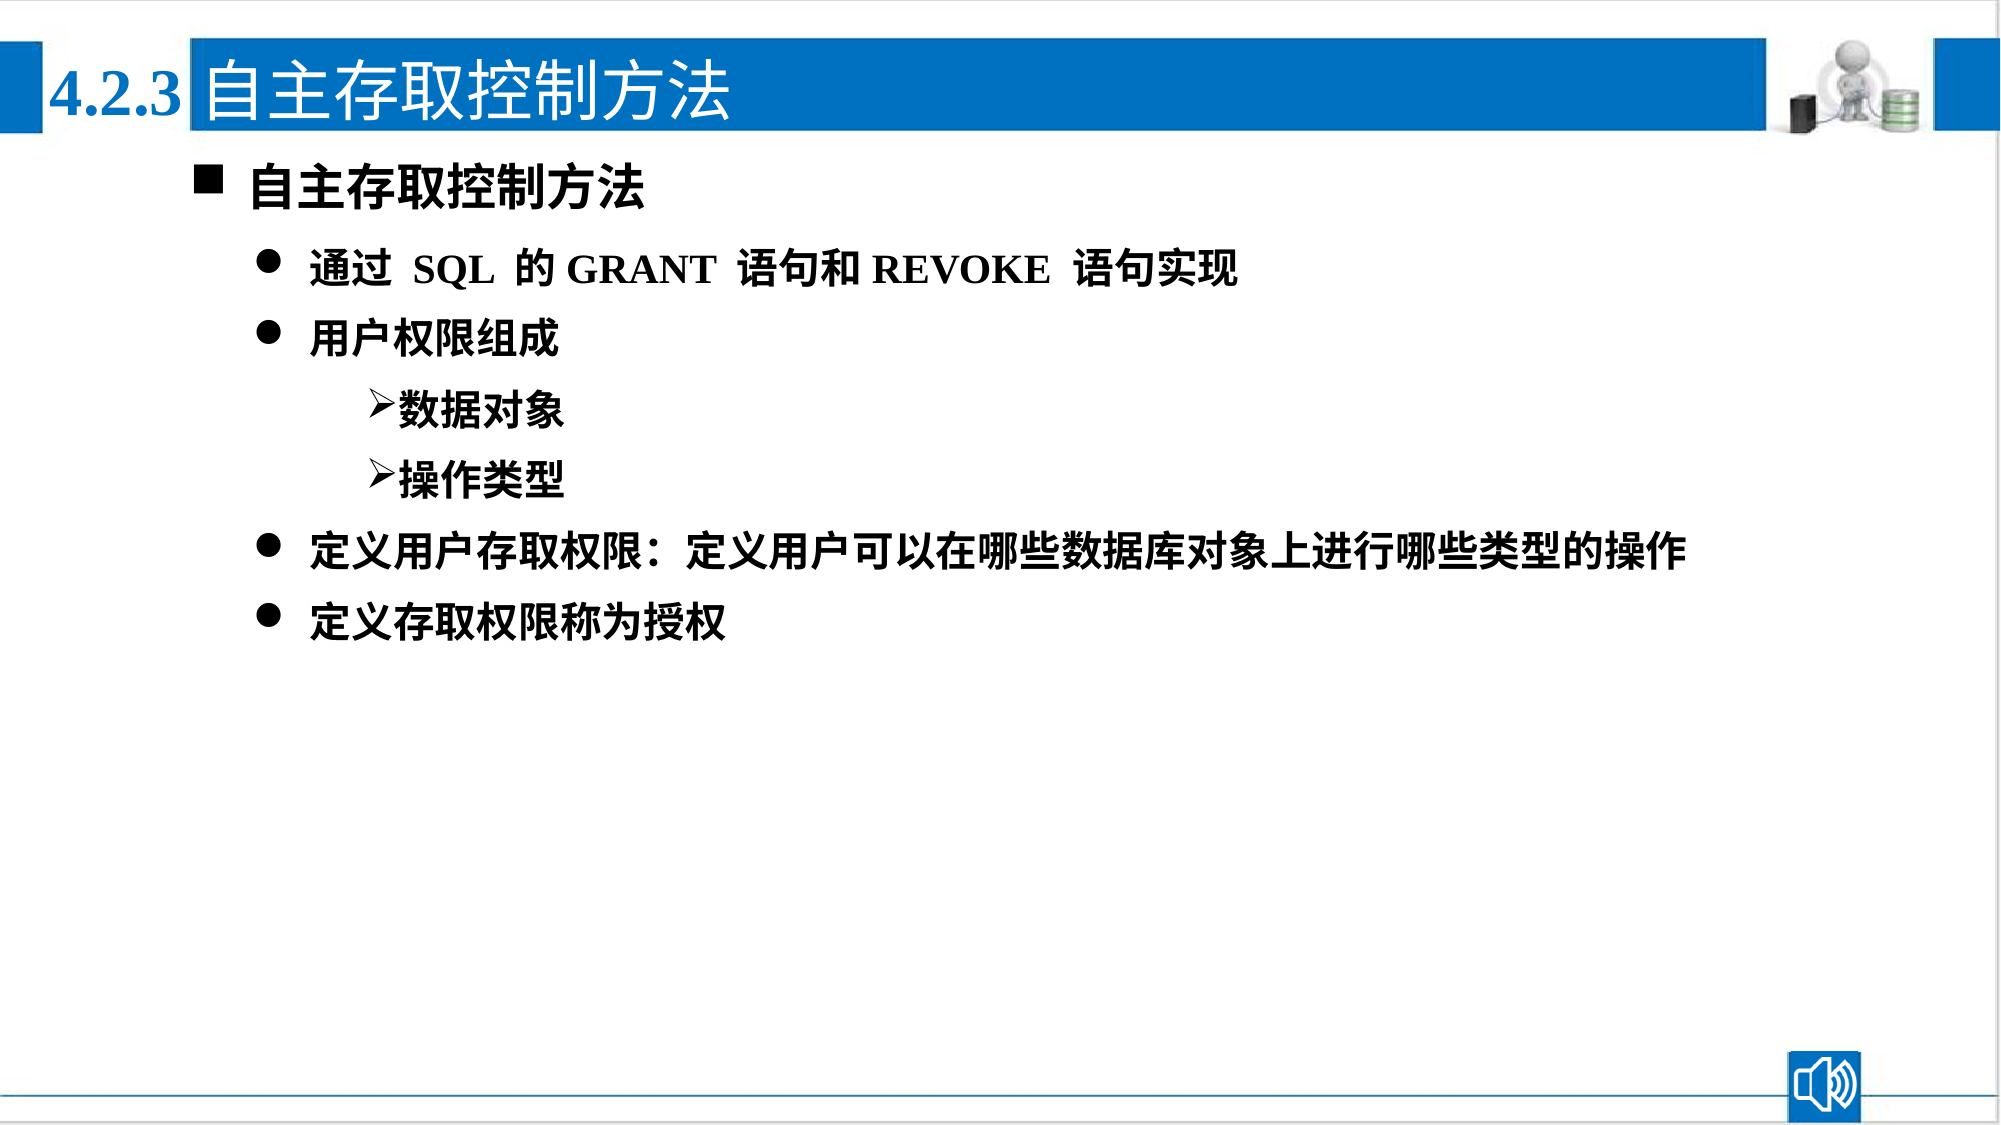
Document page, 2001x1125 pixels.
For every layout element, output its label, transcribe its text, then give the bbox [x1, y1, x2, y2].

text_box 自主存取控制方法 [174, 148, 1331, 224]
text_box 4.2.3 [34, 41, 184, 136]
picture [0, 0, 2001, 1125]
text_box 自主存取控制方法 [184, 41, 1201, 136]
text_box 通过 SQL 的GRANT 语句和REVOKE 语句实现 用户权限组成 数据对象 操作类型 定义用户存取权限：定义用户可以在哪些数据库对象上进行哪些类型的操作 定义存取权限称为授权 [238, 234, 1751, 654]
